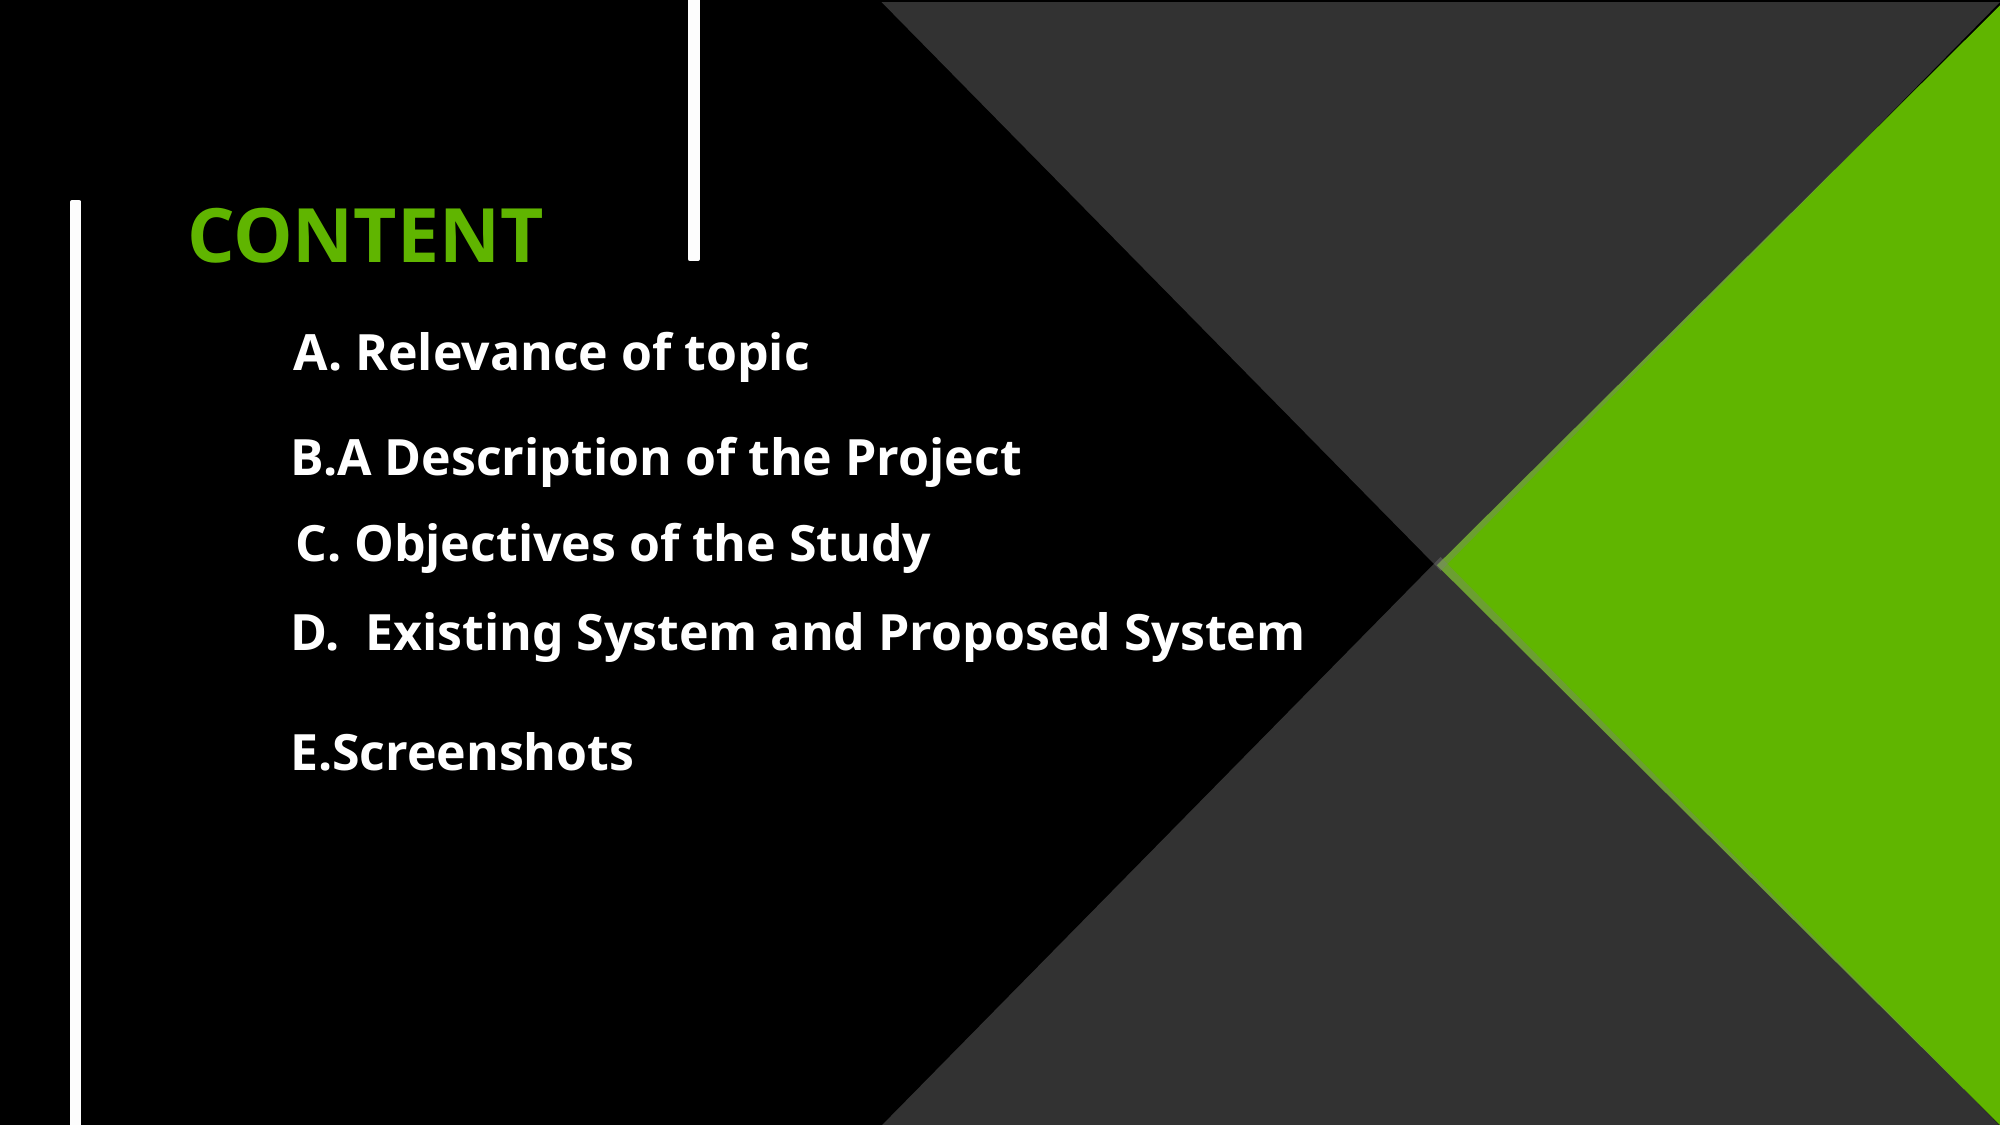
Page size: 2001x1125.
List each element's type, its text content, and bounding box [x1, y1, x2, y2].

text_box [882, 557, 2000, 1125]
text_box C. Objectives of the Study [280, 504, 1119, 580]
text_box [881, 2, 2000, 564]
text_box [689, 0, 698, 260]
text_box D. Existing System and Proposed System E.Screenshots [275, 592, 1455, 788]
text_box A. Relevance of topic [278, 312, 976, 388]
text_box B.A Description of the Project [275, 418, 1152, 493]
text_box CONTENT [172, 180, 581, 286]
text_box [1449, 5, 2000, 1124]
text_box [72, 202, 80, 1125]
